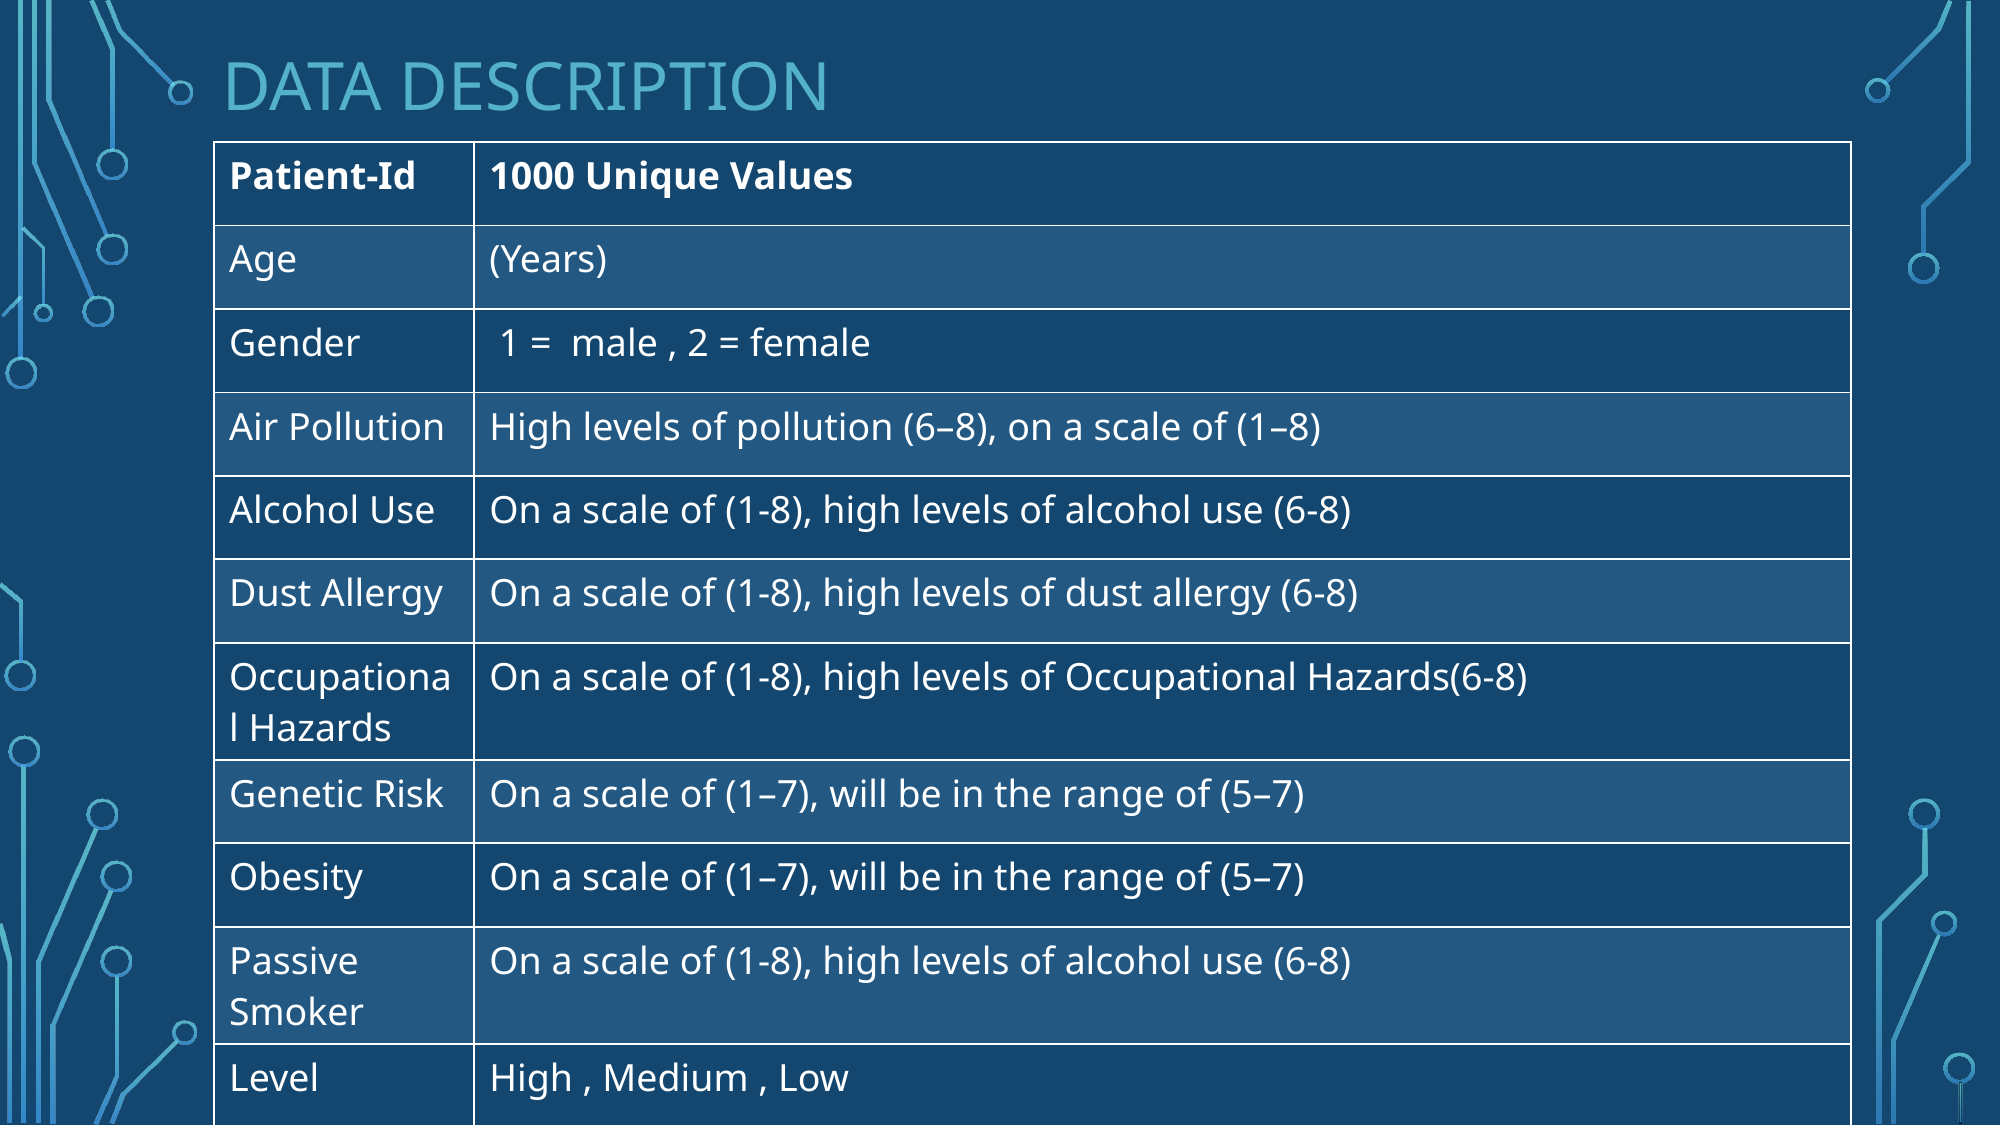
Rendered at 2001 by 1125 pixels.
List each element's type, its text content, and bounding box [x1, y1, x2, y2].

text_box [199, 0, 2000, 1125]
table_cell Genetic Risk [215, 761, 473, 842]
table_cell Dust Allergy [215, 560, 473, 642]
table_cell Passive Smoker [215, 928, 473, 1043]
table_cell 1 = male , 2 = female [475, 310, 1850, 392]
table_cell On a scale of (1–7), will be in the range of (5–7) [475, 761, 1850, 842]
title DATA DESCRIPTION [207, 32, 1826, 146]
table_cell On a scale of (1-8), high levels of dust allergy (6-8) [475, 560, 1850, 642]
table_header Patient-Id [215, 143, 473, 225]
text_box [1863, 0, 1976, 1124]
table_cell Gender [215, 310, 473, 392]
table_cell Age [215, 226, 473, 308]
table_cell On a scale of (1–7), will be in the range of (5–7) [475, 844, 1850, 926]
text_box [0, 0, 199, 1125]
table_cell High levels of pollution (6–8), on a scale of (1–8) [475, 393, 1850, 475]
table_cell Obesity [215, 844, 473, 926]
table_cell Air Pollution [215, 393, 473, 475]
table_cell On a scale of (1-8), high levels of Occupational Hazards(6-8) [475, 644, 1850, 759]
table_cell (Years) [475, 226, 1850, 308]
table_cell Alcohol Use [215, 477, 473, 558]
table_cell On a scale of (1-8), high levels of alcohol use (6-8) [475, 477, 1850, 558]
table_cell On a scale of (1-8), high levels of alcohol use (6-8) [475, 928, 1850, 1043]
table_cell Level [215, 1045, 473, 1125]
table_cell Occupational Hazards [215, 644, 473, 759]
table_header 1000 Unique Values [475, 143, 1850, 225]
table_cell High , Medium , Low [475, 1045, 1850, 1125]
